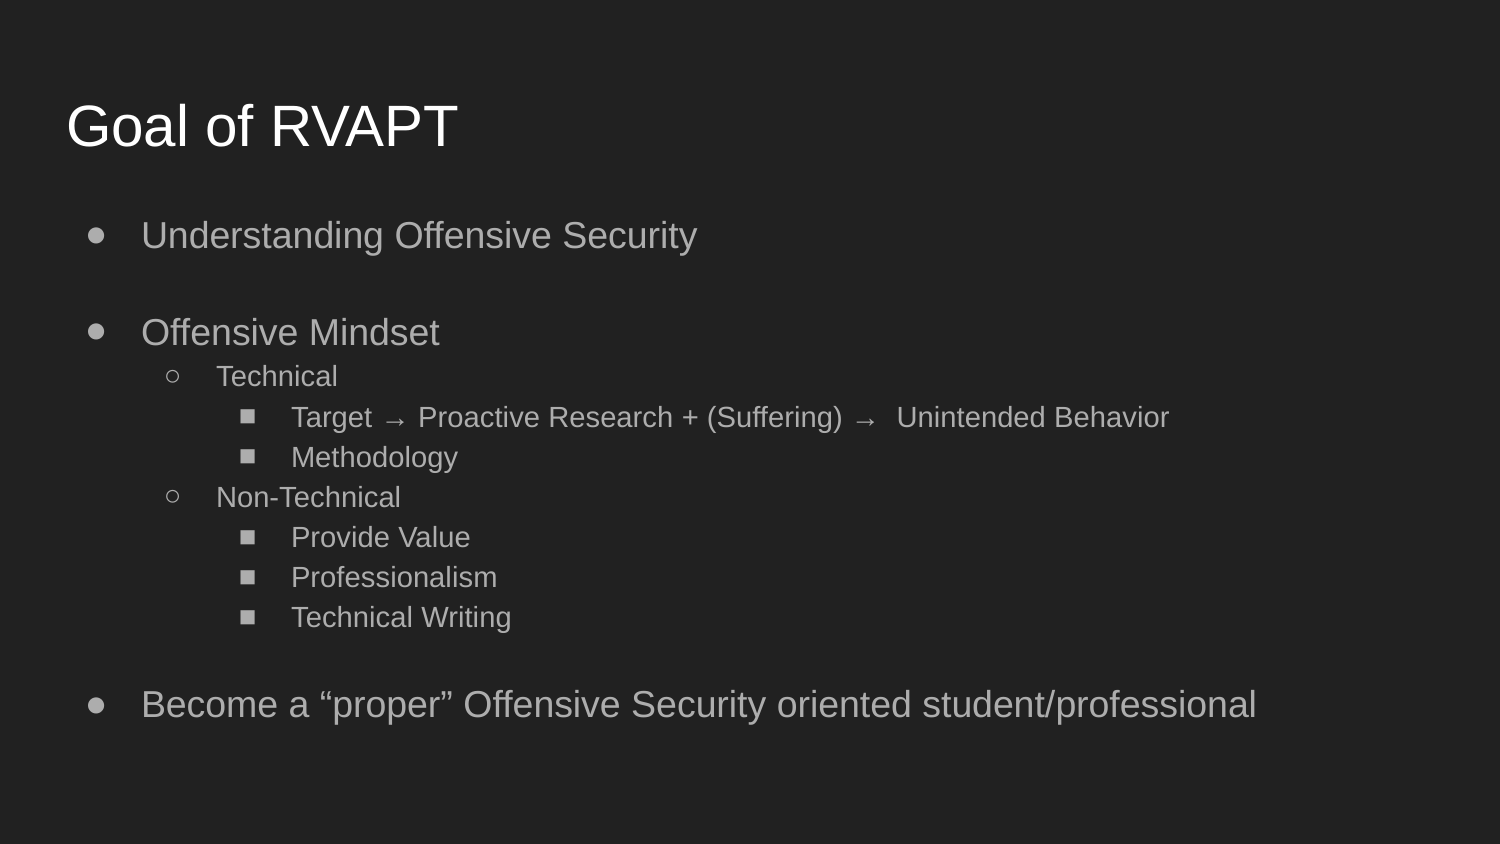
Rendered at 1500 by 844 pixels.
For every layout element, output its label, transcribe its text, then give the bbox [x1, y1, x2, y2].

title Goal of RVAPT [51, 72, 1449, 167]
list Understanding Offensive Security Offensive Mindset Technical Target → Proactive Research + (Suffering) → Unintended Behavior Methodology Non-Technical Provide Value Professionalism Technical Writing Become a “proper” Offensive Security oriented student/professional [51, 189, 1449, 750]
